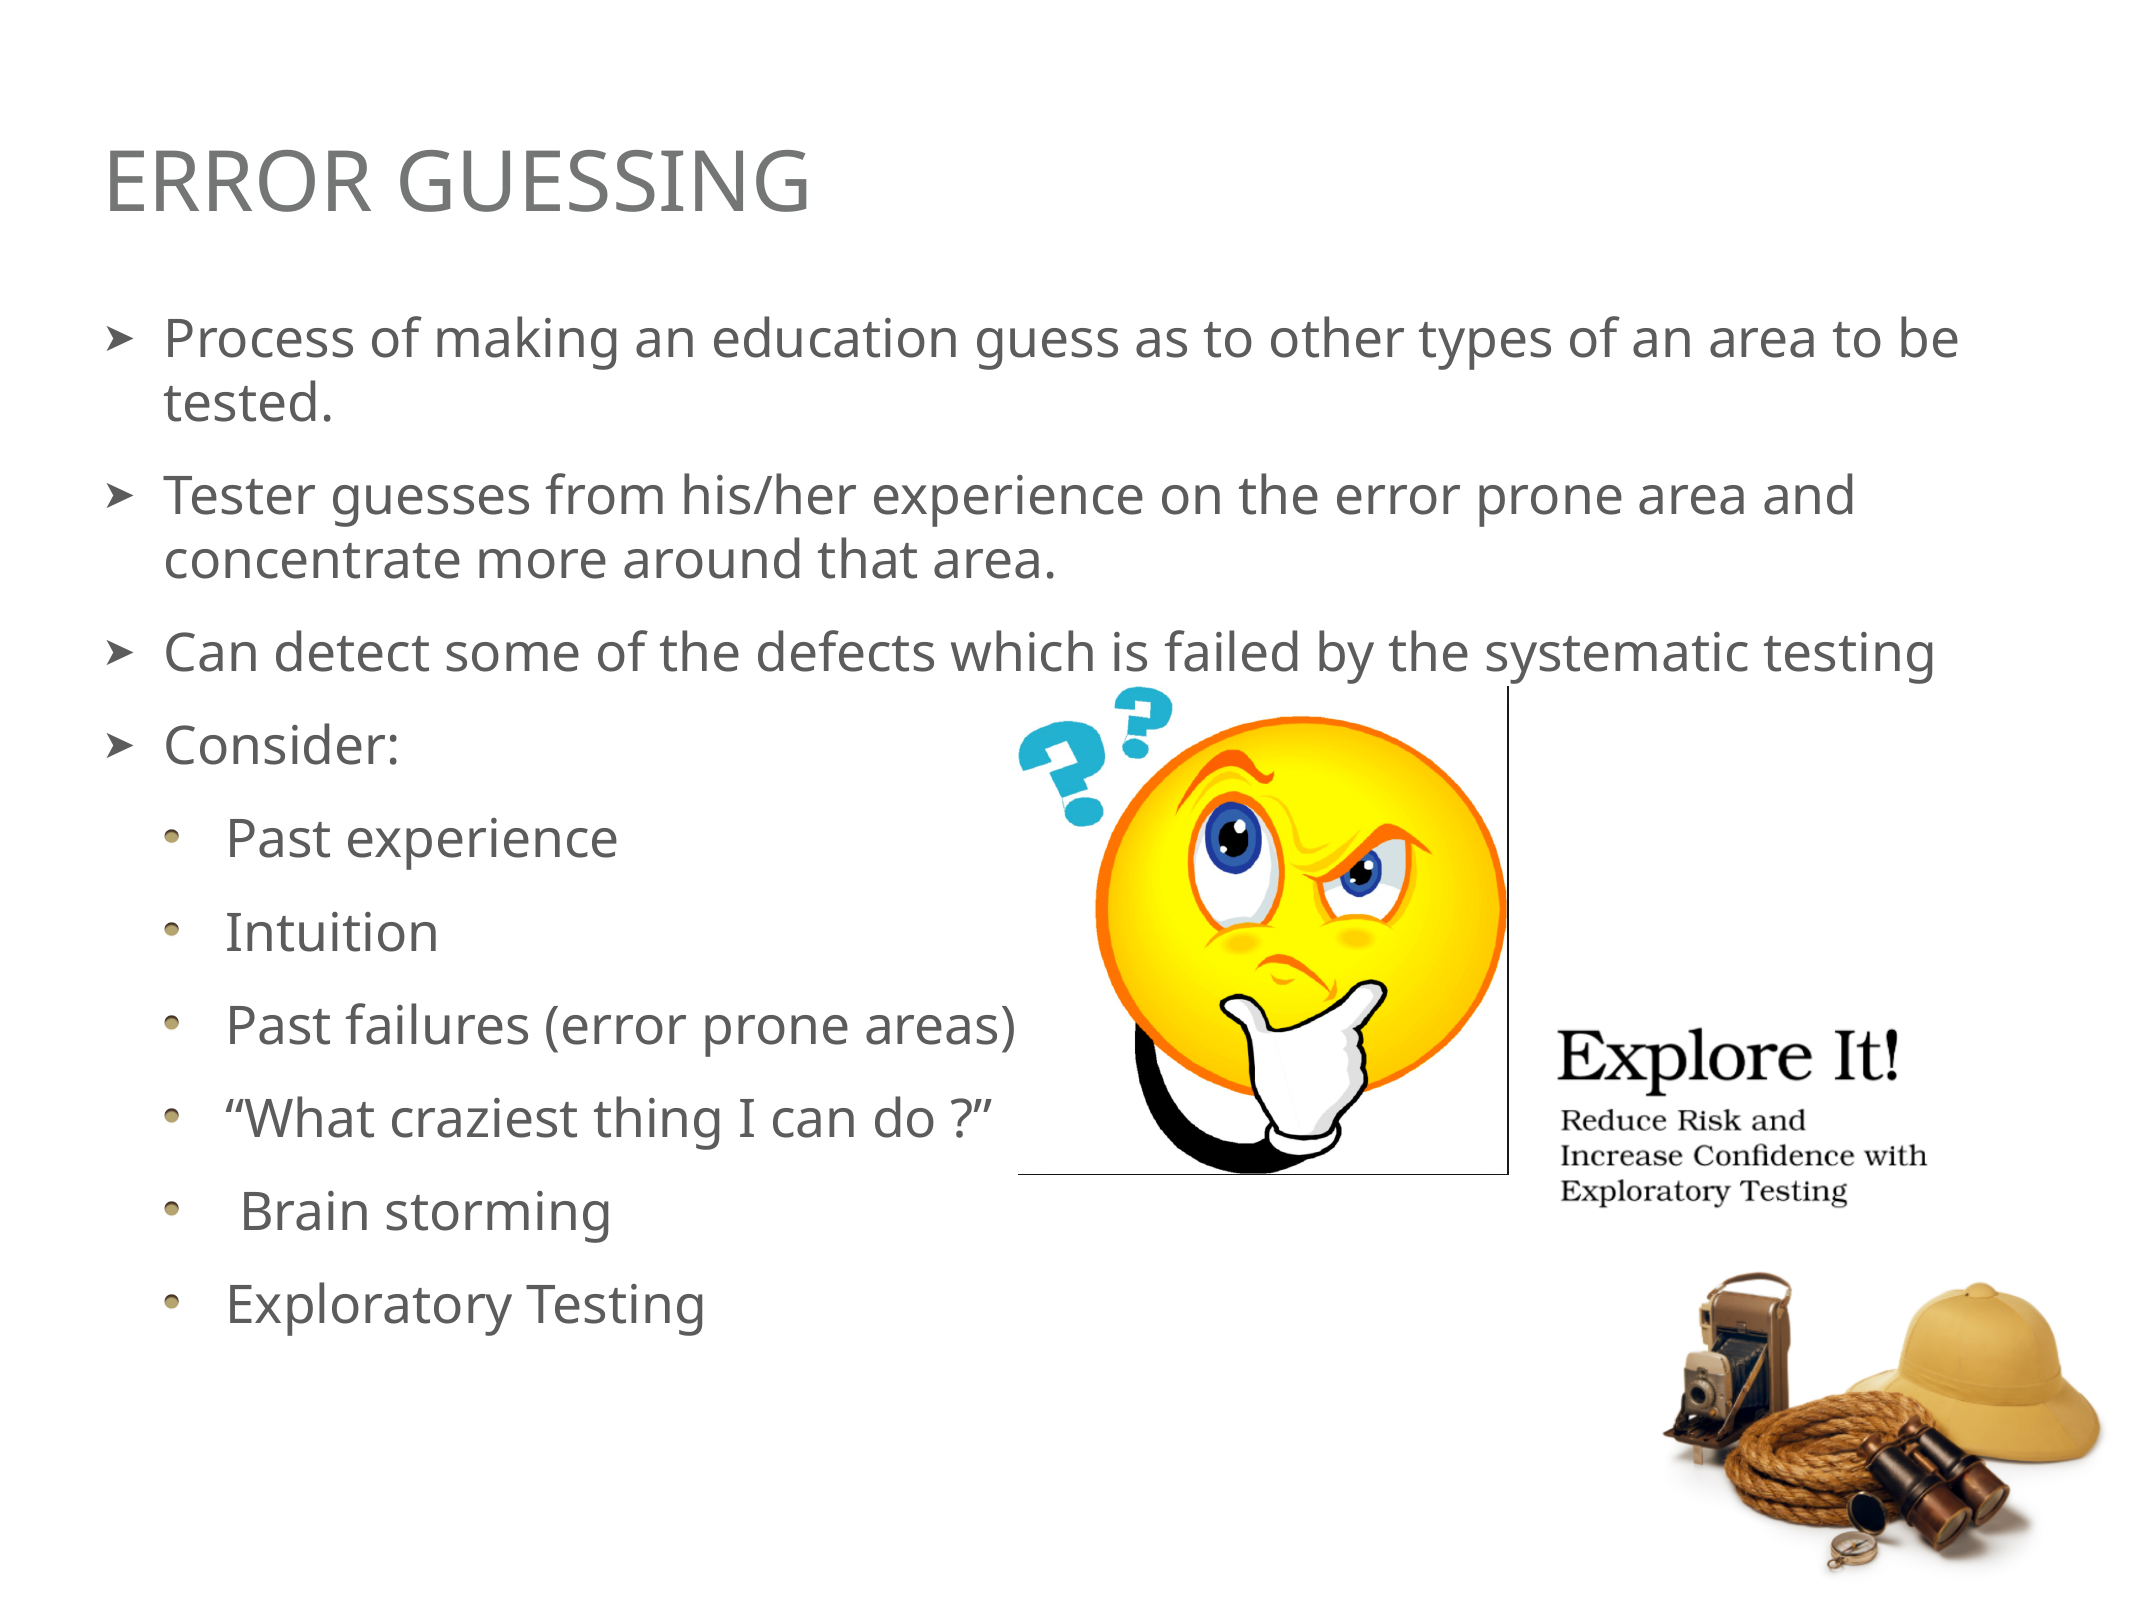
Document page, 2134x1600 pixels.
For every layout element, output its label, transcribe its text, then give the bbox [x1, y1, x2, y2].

picture [163, 1107, 180, 1125]
list Process of making an education guess as to other types of an area to be tested. Tester guesses from his/her experience on the error prone area and concentrate more around that area. Can detect some of the defects which is failed by the systematic testing Consider: Past experience Intuition Past failures (error prone areas) “What craziest thing I can do ?” Brain storming Exploratory Testing [93, 295, 2041, 1482]
picture [163, 1293, 180, 1311]
picture [1018, 685, 2134, 1593]
picture [163, 1014, 180, 1032]
picture [163, 1200, 180, 1218]
picture [163, 828, 180, 845]
title error guessing [93, 118, 2041, 238]
picture [163, 921, 180, 938]
